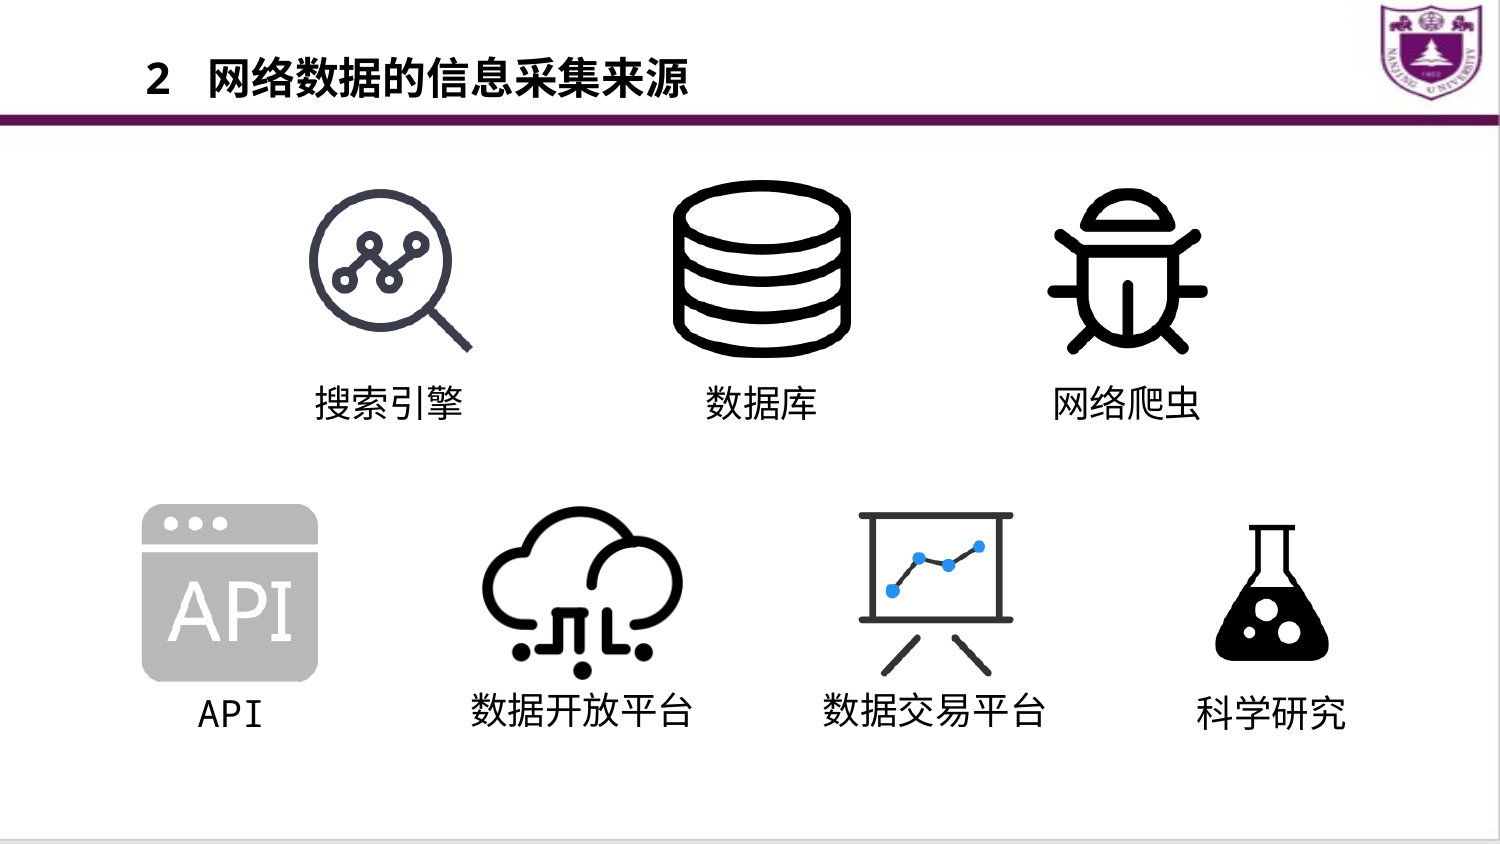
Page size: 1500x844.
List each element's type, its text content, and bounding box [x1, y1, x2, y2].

text_box 科学研究 [1135, 683, 1409, 741]
text_box 网络爬虫 [990, 374, 1265, 431]
text_box 数据交易平台 [798, 681, 1072, 738]
text_box 2 网络数据的信息采集来源 [133, 45, 701, 109]
text_box 数据库 [625, 374, 899, 431]
text_box 搜索引擎 [252, 374, 526, 431]
text_box 数据开放平台 [446, 681, 720, 738]
picture [0, 0, 1500, 844]
text_box API [94, 683, 368, 741]
